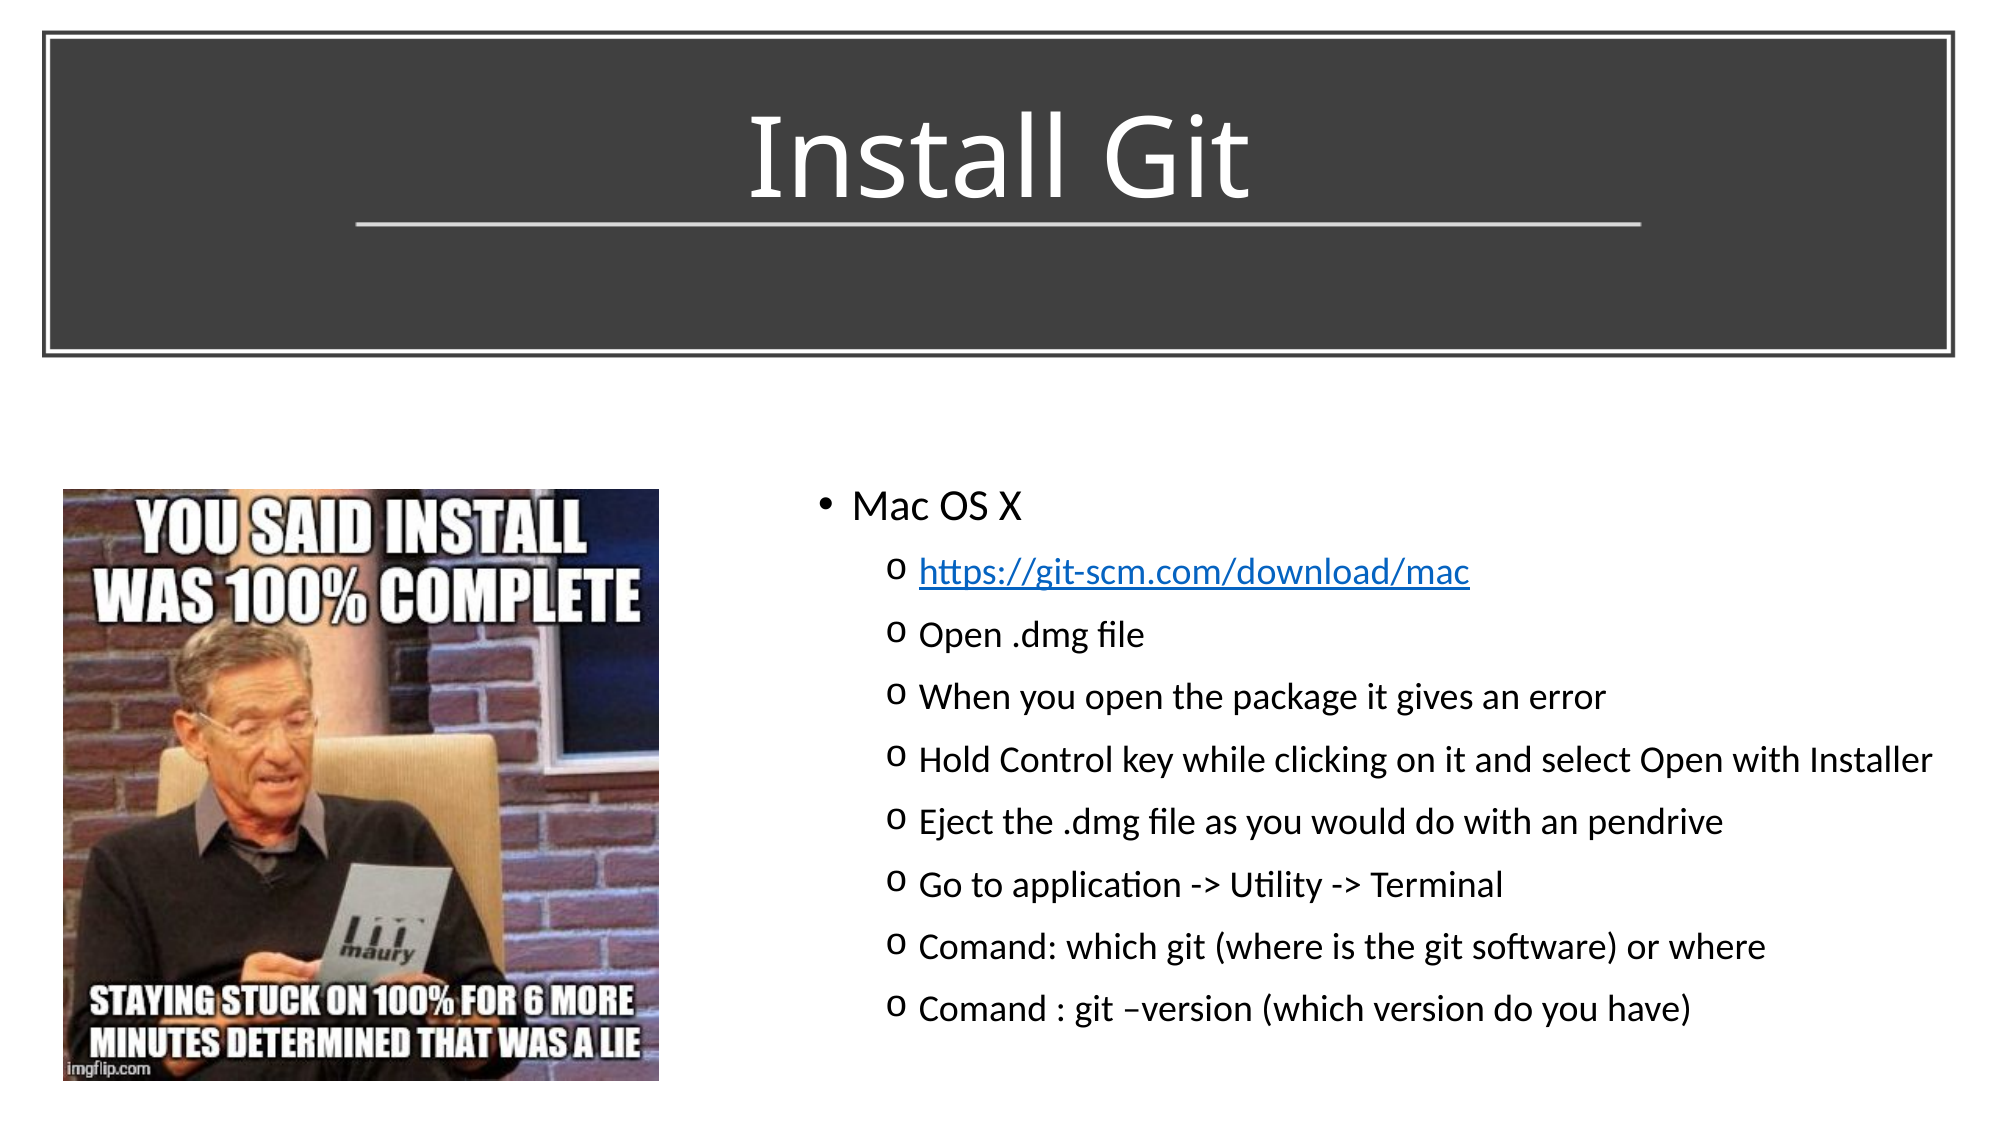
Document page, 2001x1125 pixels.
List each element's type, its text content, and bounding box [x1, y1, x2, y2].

list Mac OS X https://git-scm.com/download/mac Open .dmg file When you open the package it gives an error Hold Control key while clicking on it and select Open with Installer Eject the .dmg file as you would do with an pendrive Go to application -> Utility -> Terminal Comand: which git (where is the git software) or where Comand : git –version (which version do you have) [803, 389, 1957, 1081]
picture [63, 489, 659, 1081]
picture [42, 28, 1958, 359]
